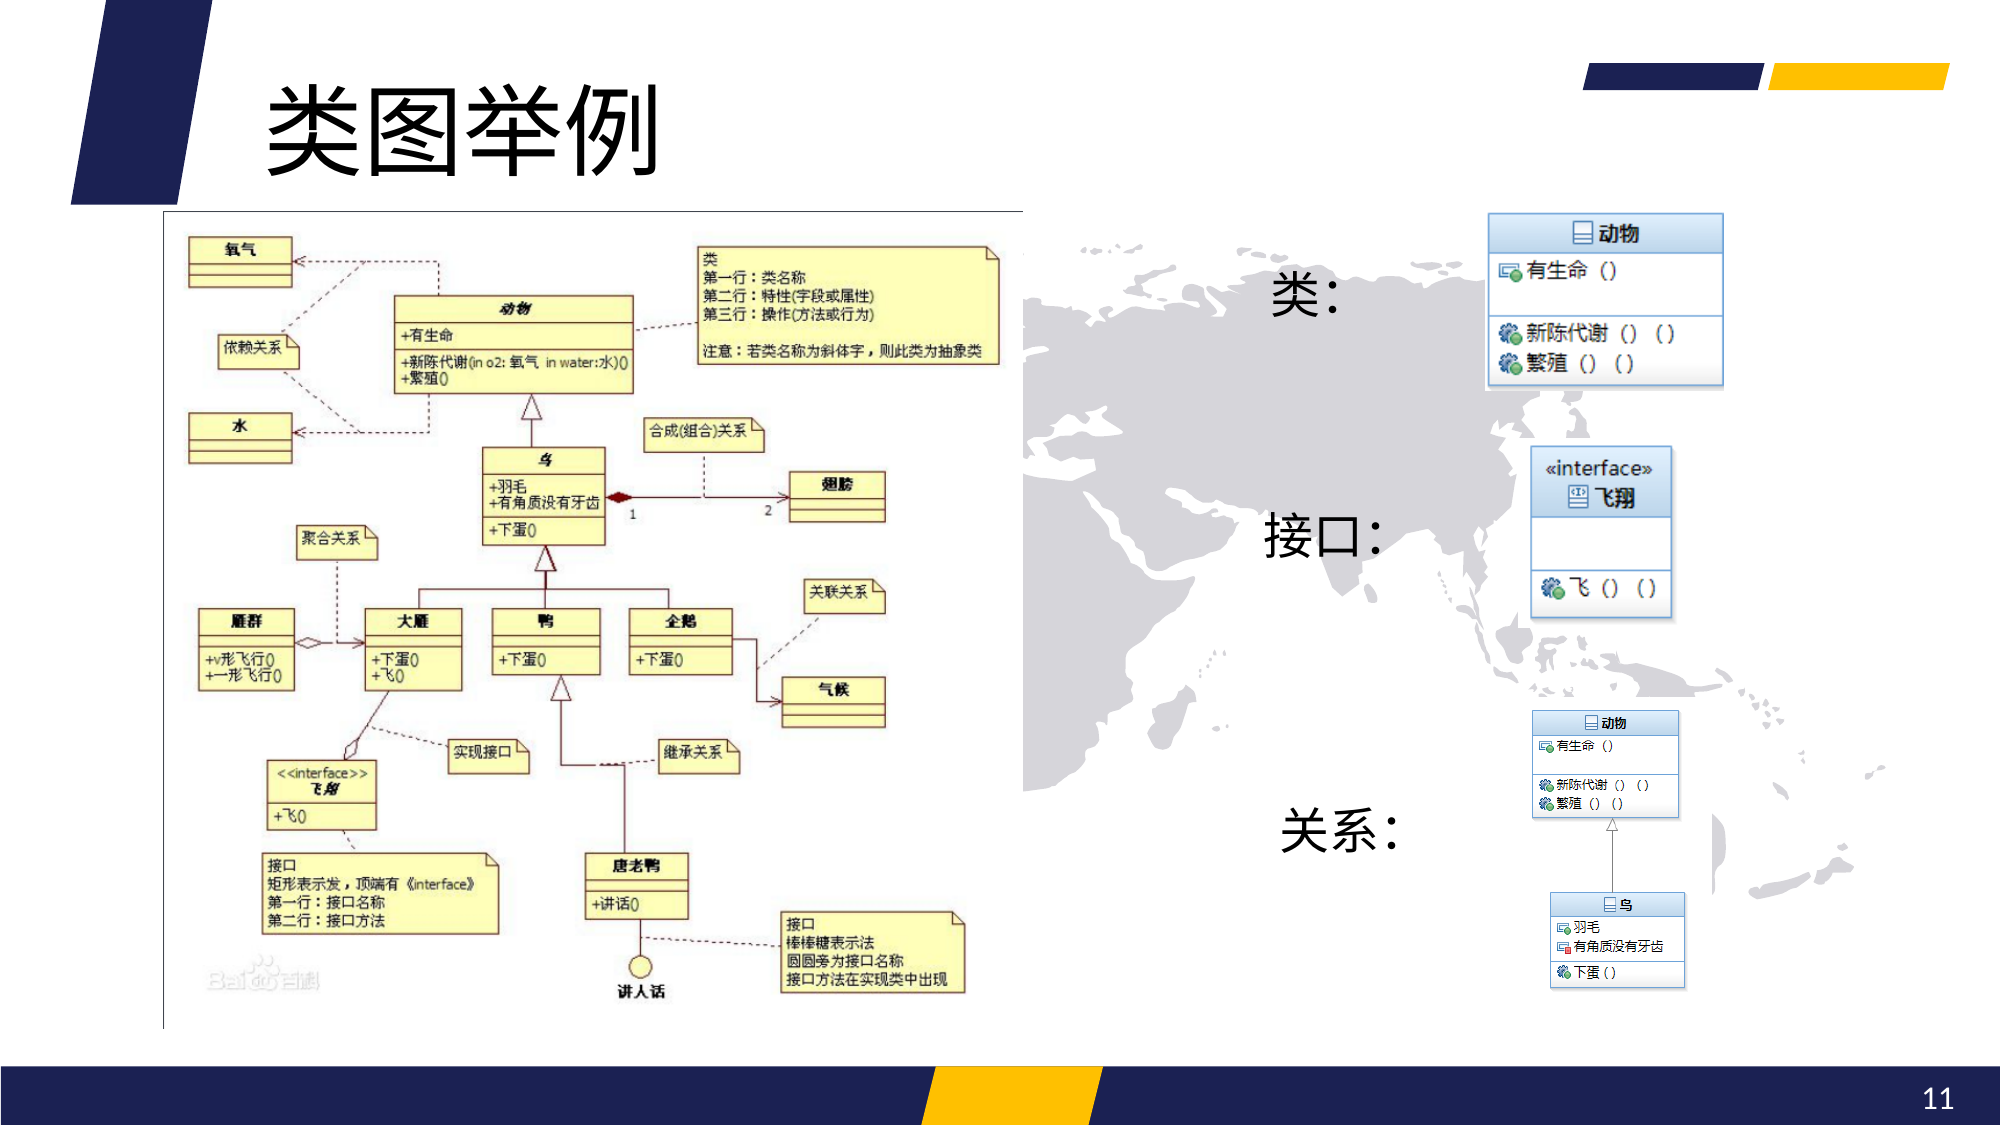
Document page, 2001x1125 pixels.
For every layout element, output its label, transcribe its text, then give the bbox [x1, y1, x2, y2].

picture [1520, 697, 1712, 1004]
text_box [0, 1064, 935, 1125]
text_box 类图举例 [244, 58, 2000, 199]
text_box [68, 0, 215, 207]
text_box [919, 1064, 1106, 1125]
text_box [1091, 1064, 2000, 1125]
slide_number 11 [1503, 1065, 1970, 1125]
picture [163, 211, 1024, 1029]
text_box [1028, 231, 1886, 921]
picture [1518, 438, 1685, 628]
picture [1485, 210, 1724, 391]
